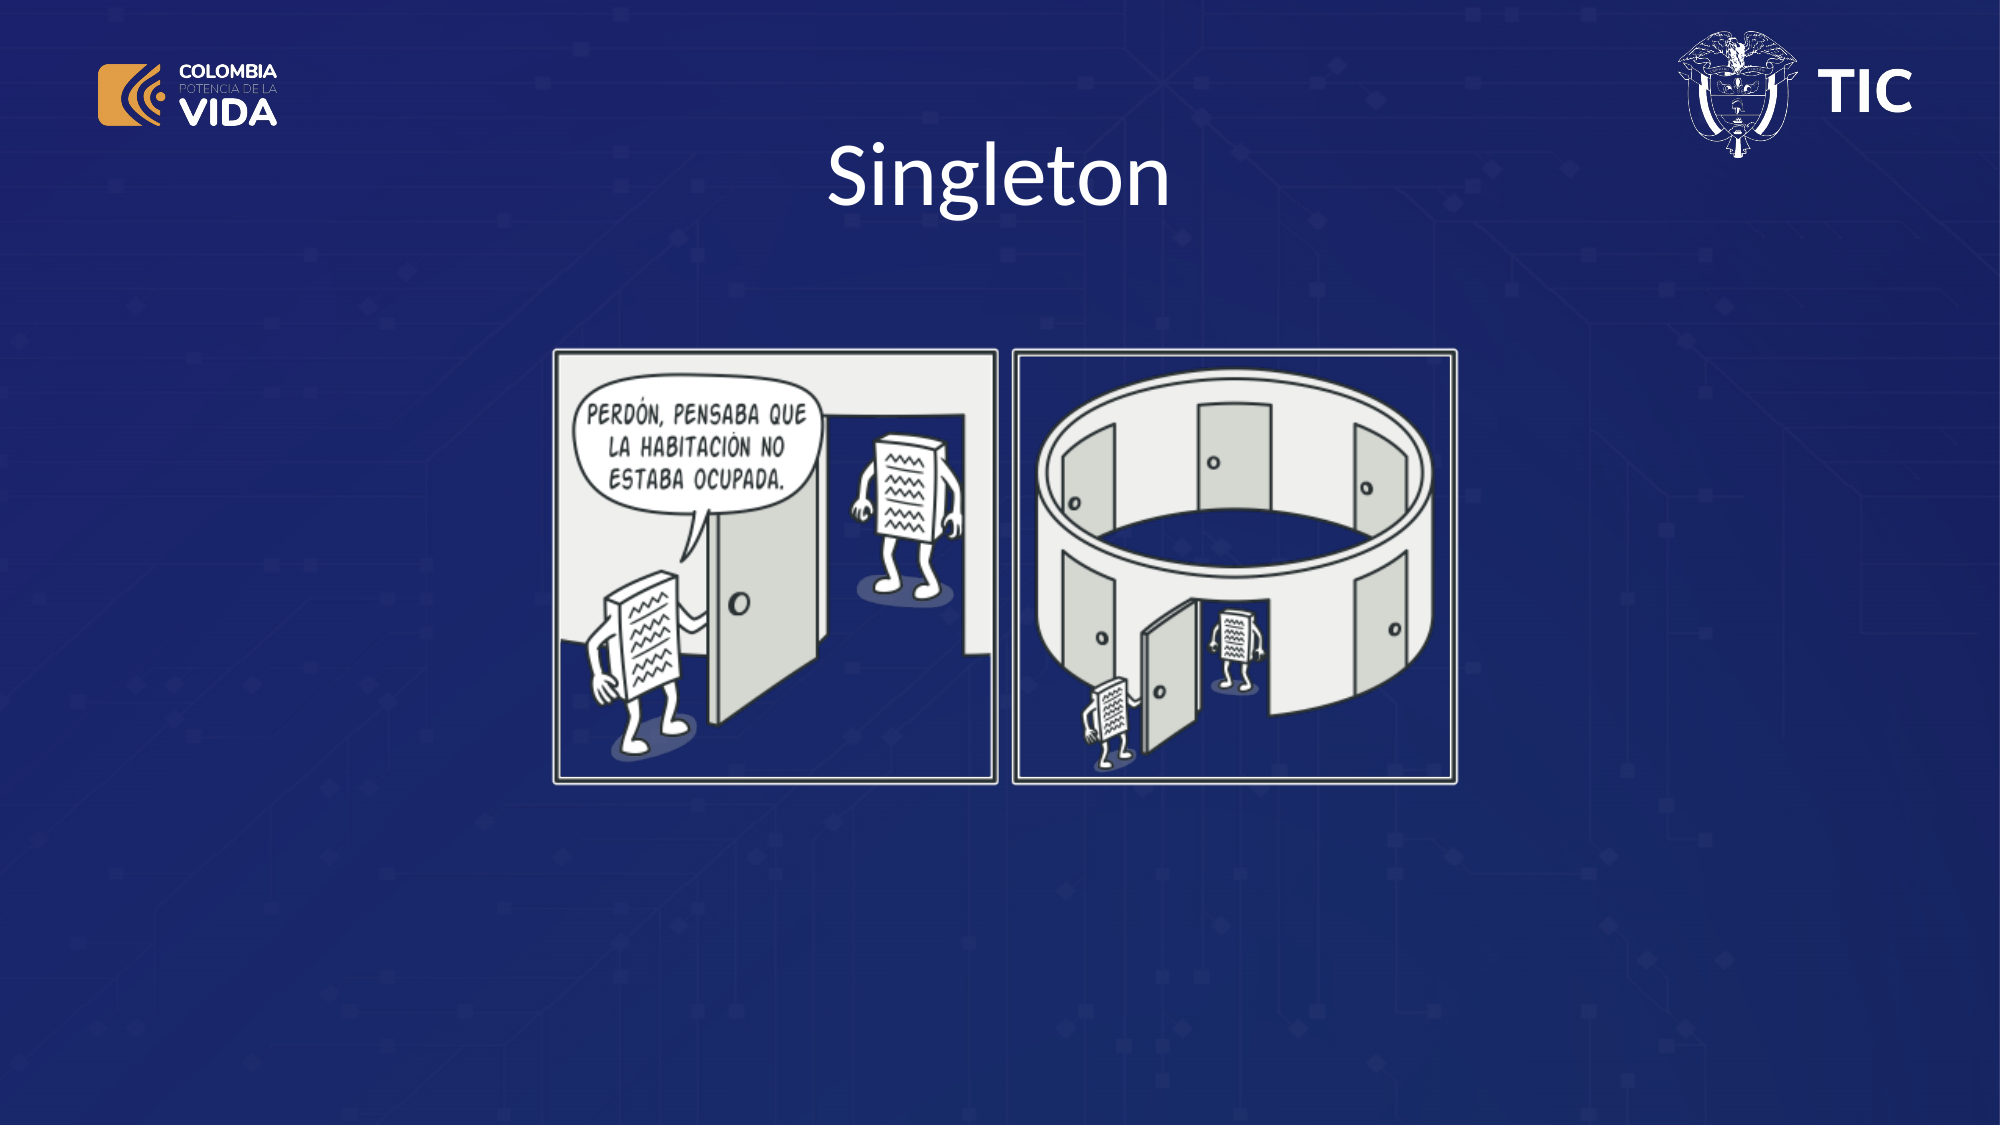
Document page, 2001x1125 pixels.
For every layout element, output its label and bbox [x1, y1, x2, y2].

picture [1678, 31, 1912, 159]
picture [536, 332, 1475, 802]
text_box [0, 0, 2000, 1125]
picture [98, 64, 277, 126]
